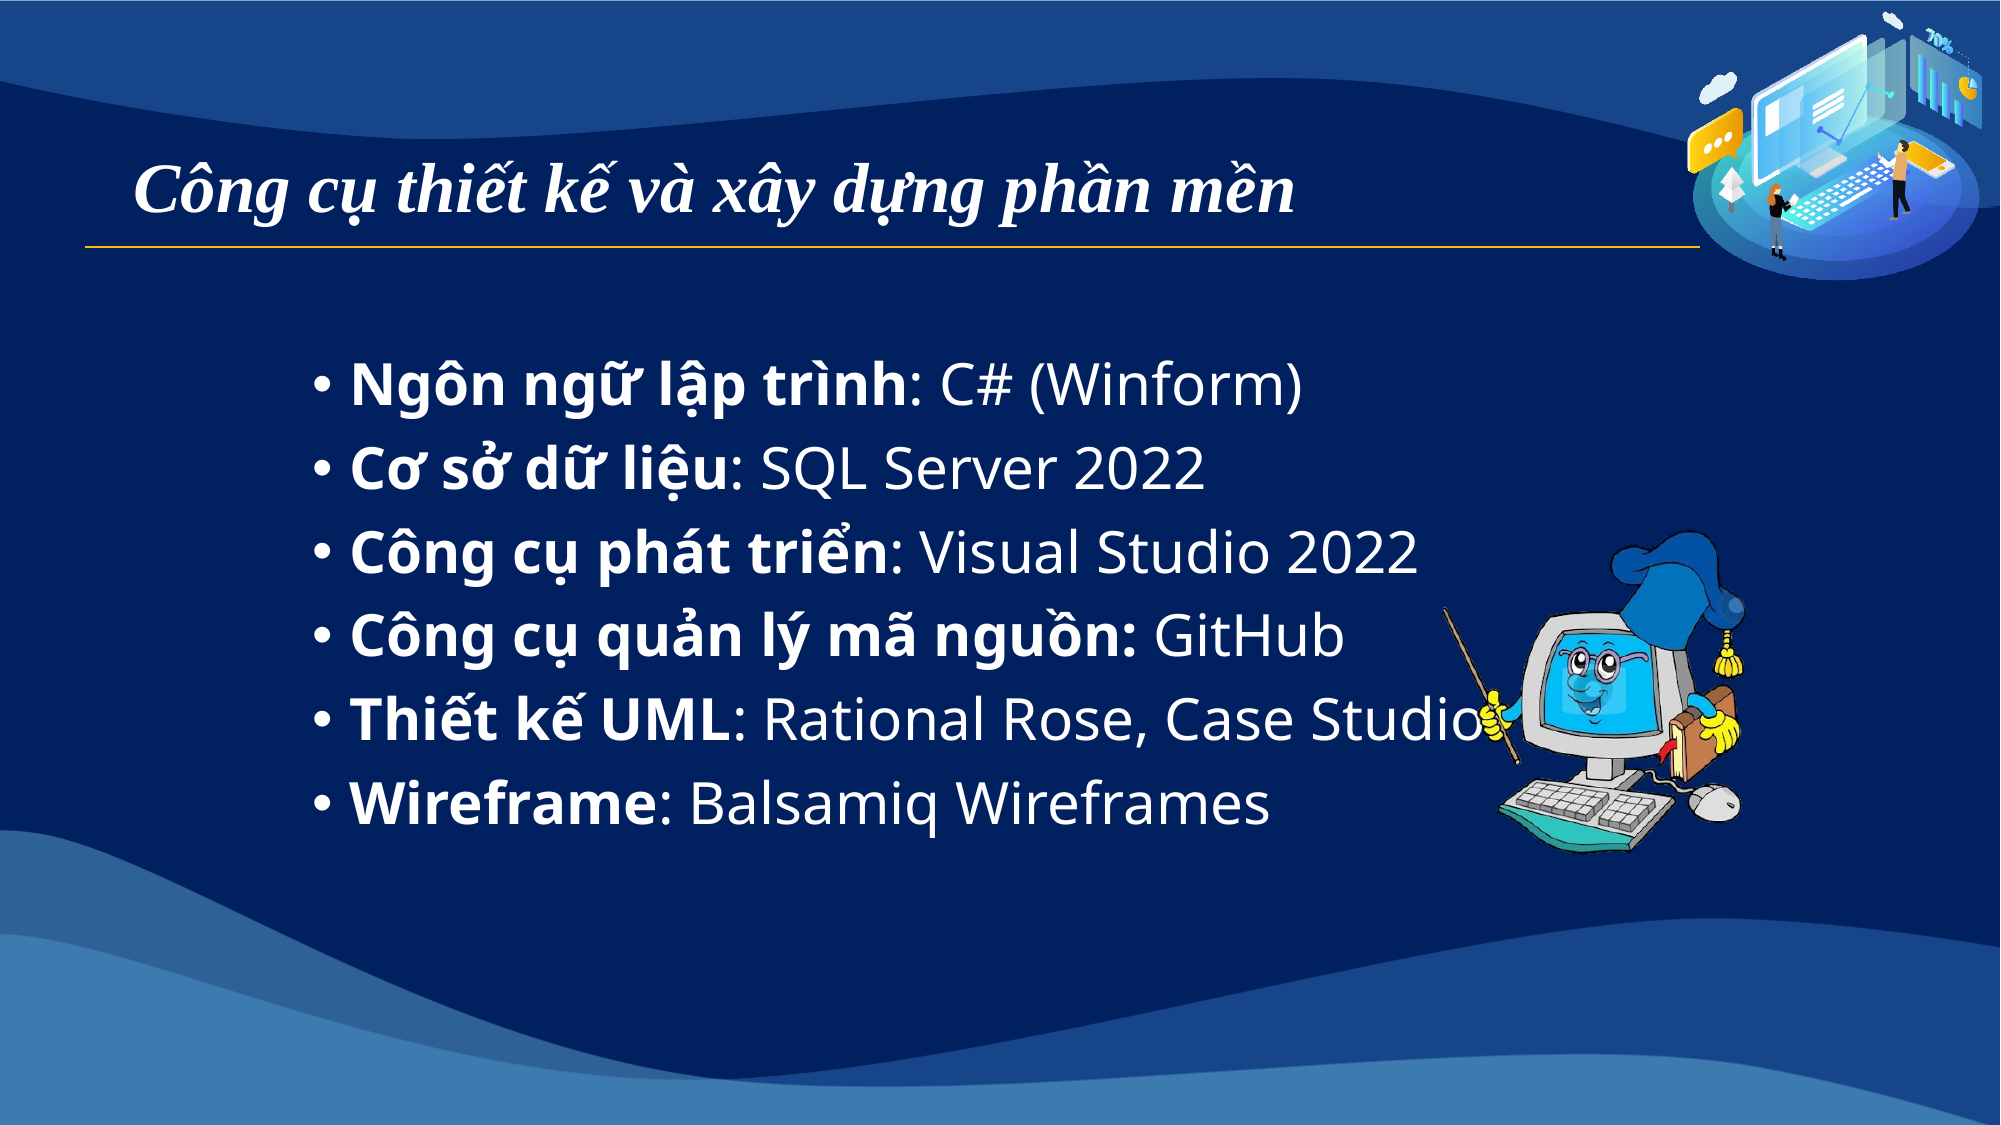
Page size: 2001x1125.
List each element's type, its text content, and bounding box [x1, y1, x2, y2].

text_box Công cụ thiết kế và xây dựng phần mền [77, 91, 1537, 184]
text_box Ngôn ngữ lập trình: C# (Winform) Cơ sở dữ liệu: SQL Server 2022 Công cụ phát triển: Visual Studio 2022 Công cụ quản lý mã nguồn: GitHub Thiết kế UML: Rational Rose, Case Studio Wireframe: Balsamiq Wireframes [297, 340, 1568, 1012]
picture [0, 0, 2001, 322]
picture [0, 521, 2000, 1125]
